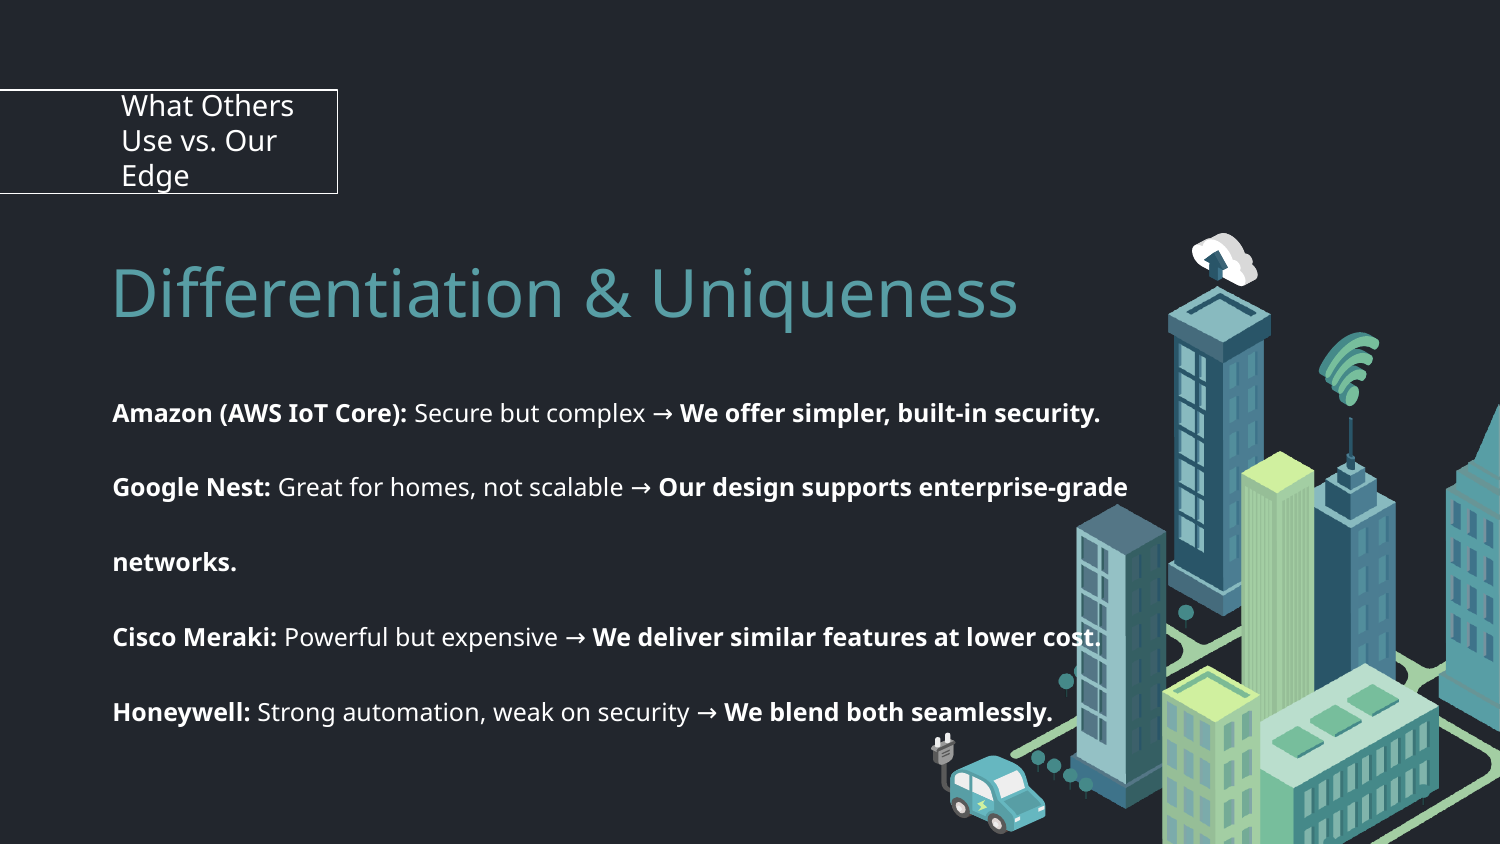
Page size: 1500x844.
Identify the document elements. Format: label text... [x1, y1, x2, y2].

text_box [1318, 331, 1380, 407]
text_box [930, 732, 1046, 835]
title What Others Use vs. Our Edge [106, 62, 338, 218]
picture [1010, 285, 1500, 844]
text_box Differentiation & Uniqueness [95, 248, 1064, 335]
subtitle Amazon (AWS IoT Core): Secure but complex → We offer simpler, built-in security. Google Nest: Great for homes, not scalable → Our design supports enterprise-grade networks. Cisco Meraki: Powerful but expensive → We deliver similar features at lower cost. Honeywell: Strong automation, weak on security → We blend both seamlessly. [78, 337, 1005, 832]
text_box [1191, 232, 1258, 287]
